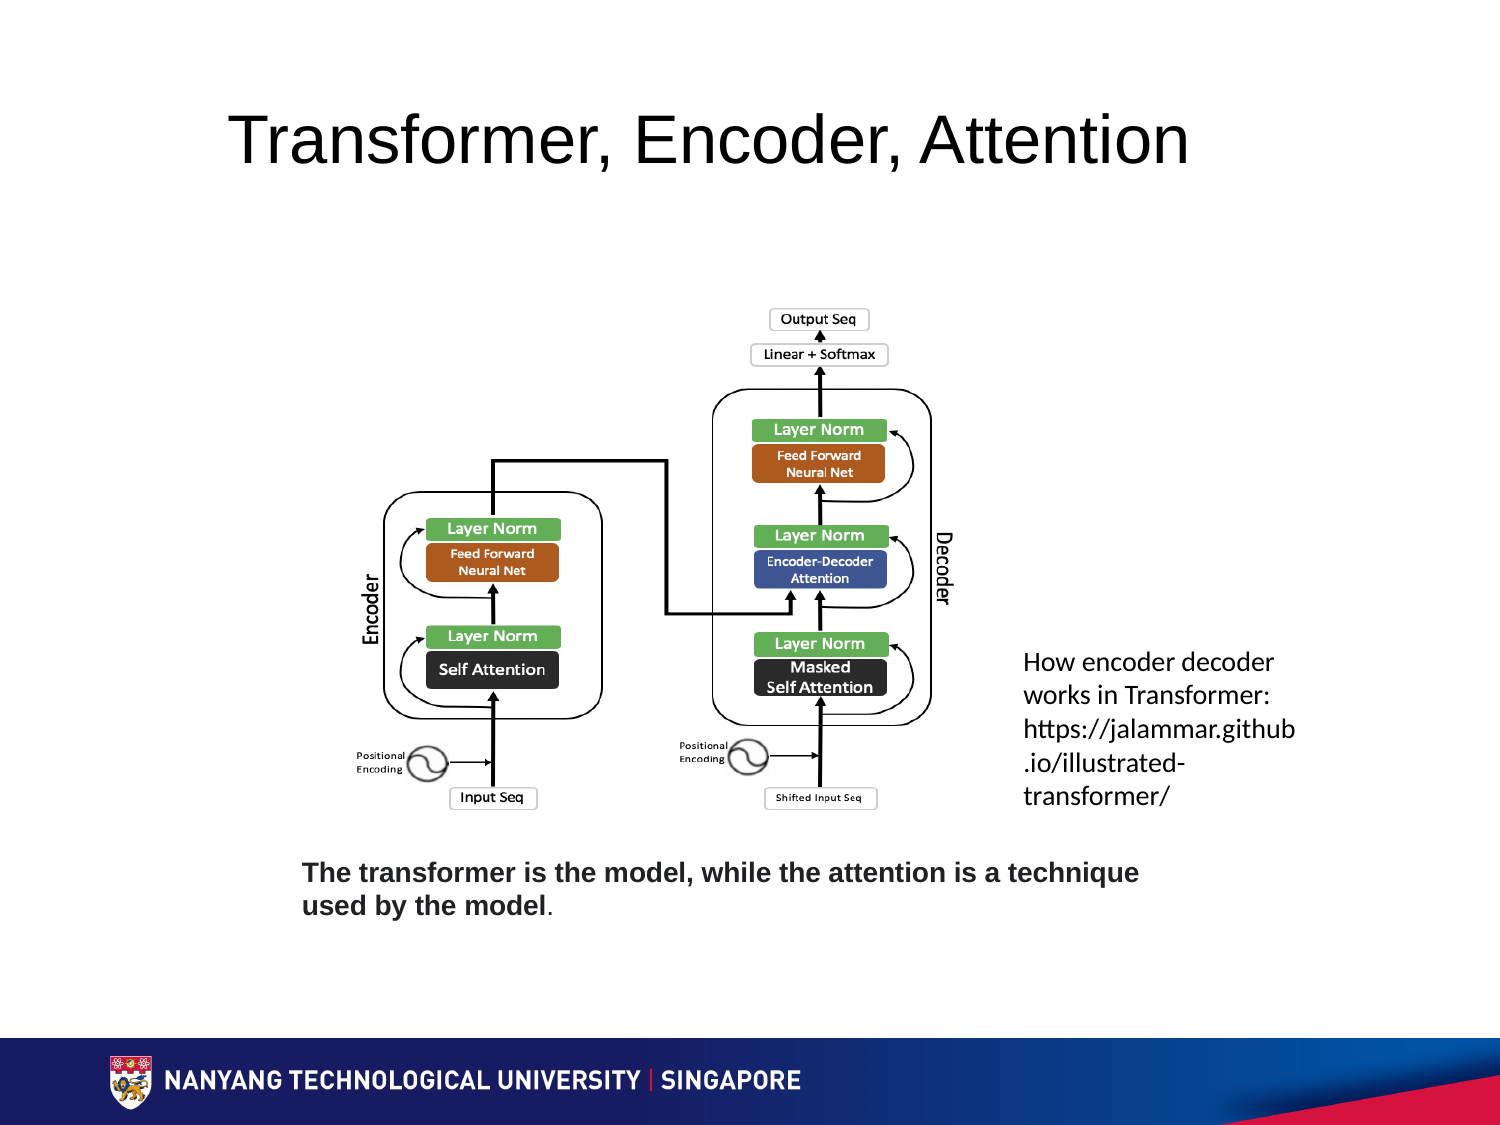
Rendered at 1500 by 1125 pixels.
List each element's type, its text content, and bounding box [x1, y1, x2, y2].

title Transformer, Encoder, Attention [212, 60, 1239, 212]
picture [0, 1038, 1500, 1125]
picture [346, 299, 966, 826]
text_box How encoder decoder works in Transformer: https://jalammar.github.io/illustrated-transformer/ [1008, 635, 1313, 819]
text_box The transformer is the model, while the attention is a technique used by the model. [290, 848, 1193, 927]
